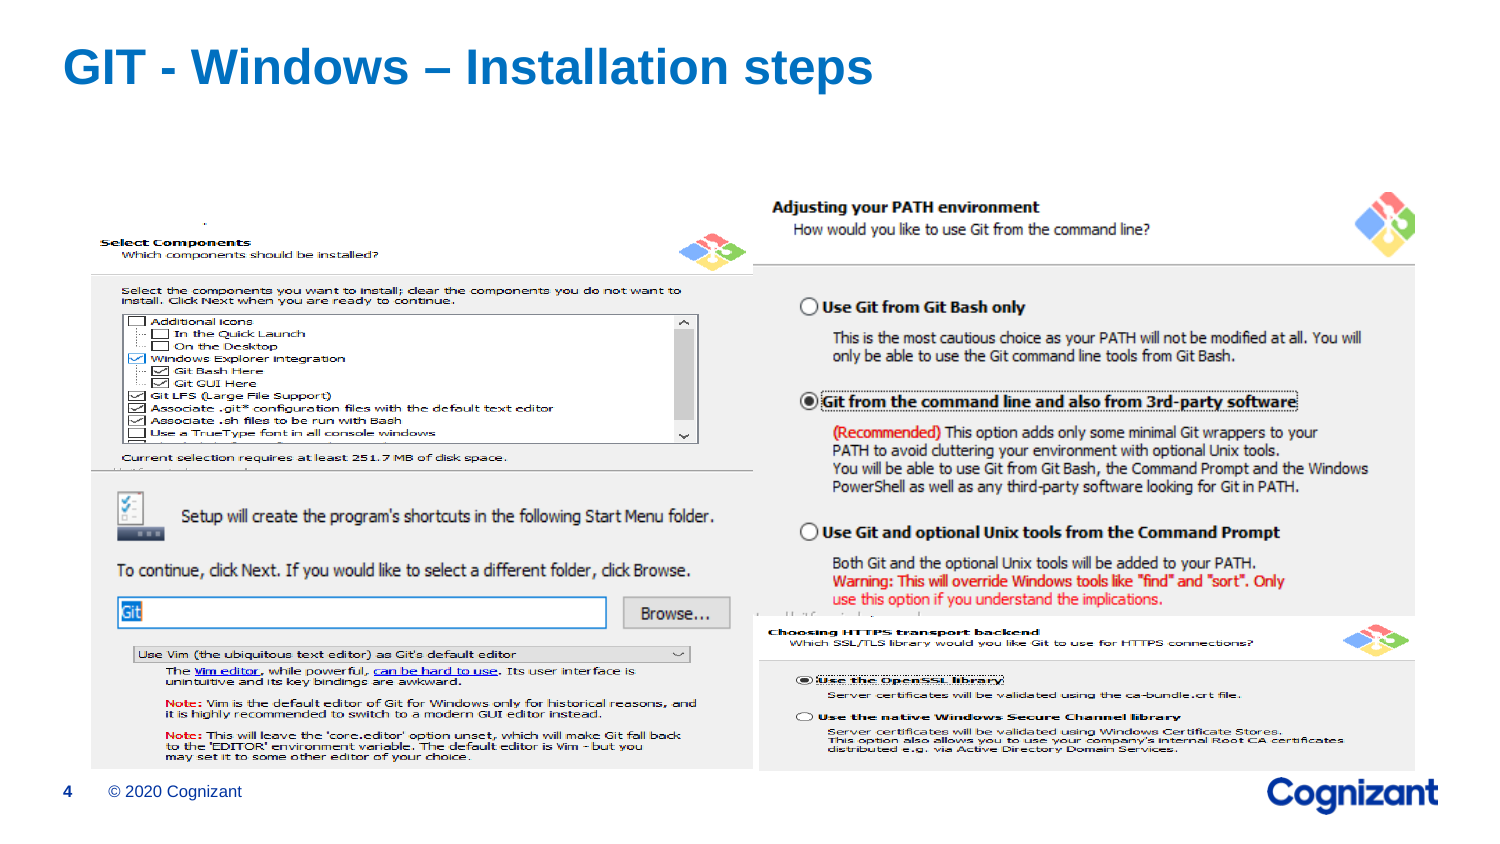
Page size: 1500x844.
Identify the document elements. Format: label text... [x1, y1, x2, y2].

text_box [62, 17, 1438, 93]
picture [759, 616, 1415, 771]
slide_number 4 [63, 780, 101, 801]
picture [91, 640, 753, 769]
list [91, 470, 753, 640]
footer © 2020 Cognizant [108, 770, 859, 801]
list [753, 192, 1415, 616]
title GIT - Windows – Installation steps [63, 41, 1444, 144]
picture [1267, 777, 1438, 815]
picture [91, 223, 753, 470]
